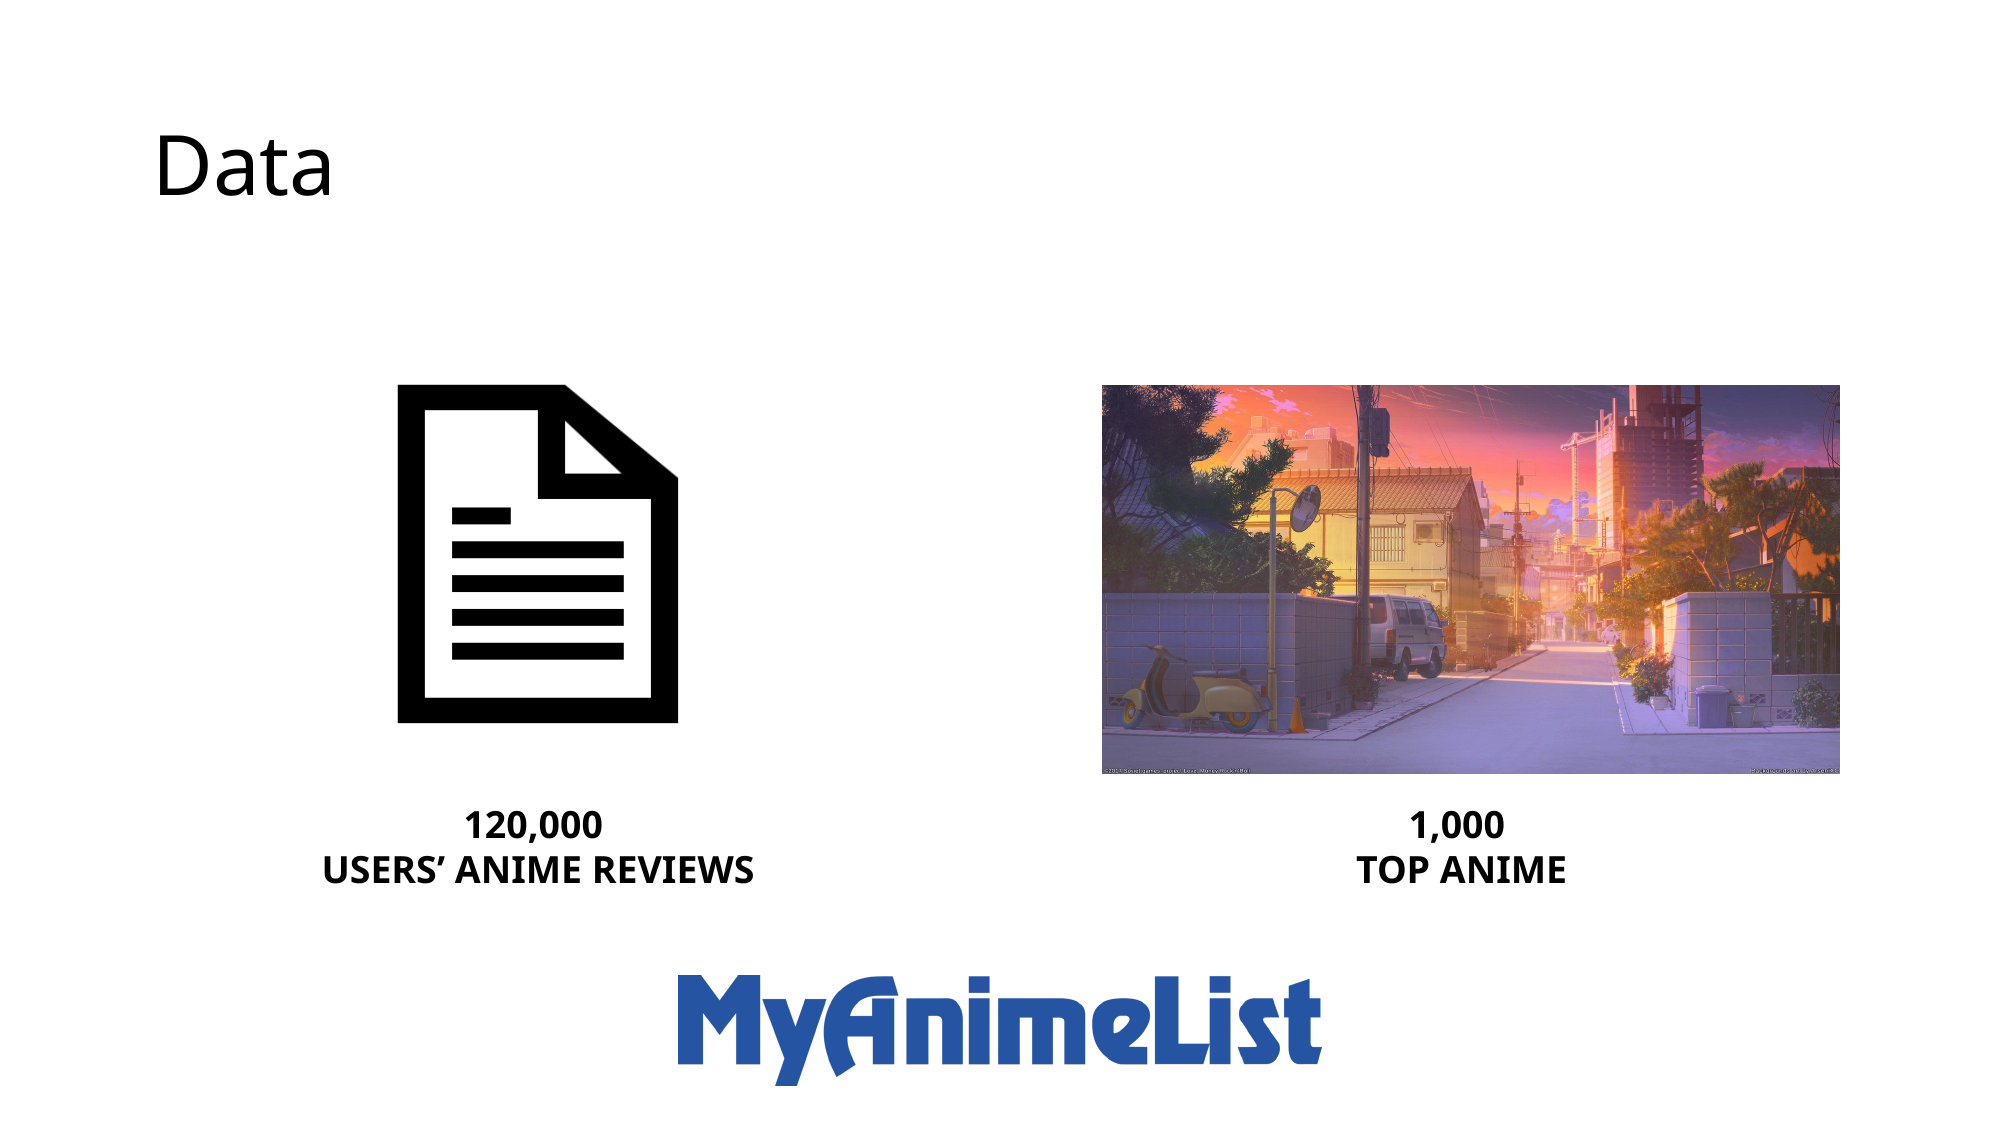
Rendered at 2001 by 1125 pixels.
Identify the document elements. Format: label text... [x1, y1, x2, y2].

title Data [137, 59, 1863, 278]
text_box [160, 351, 1840, 1086]
